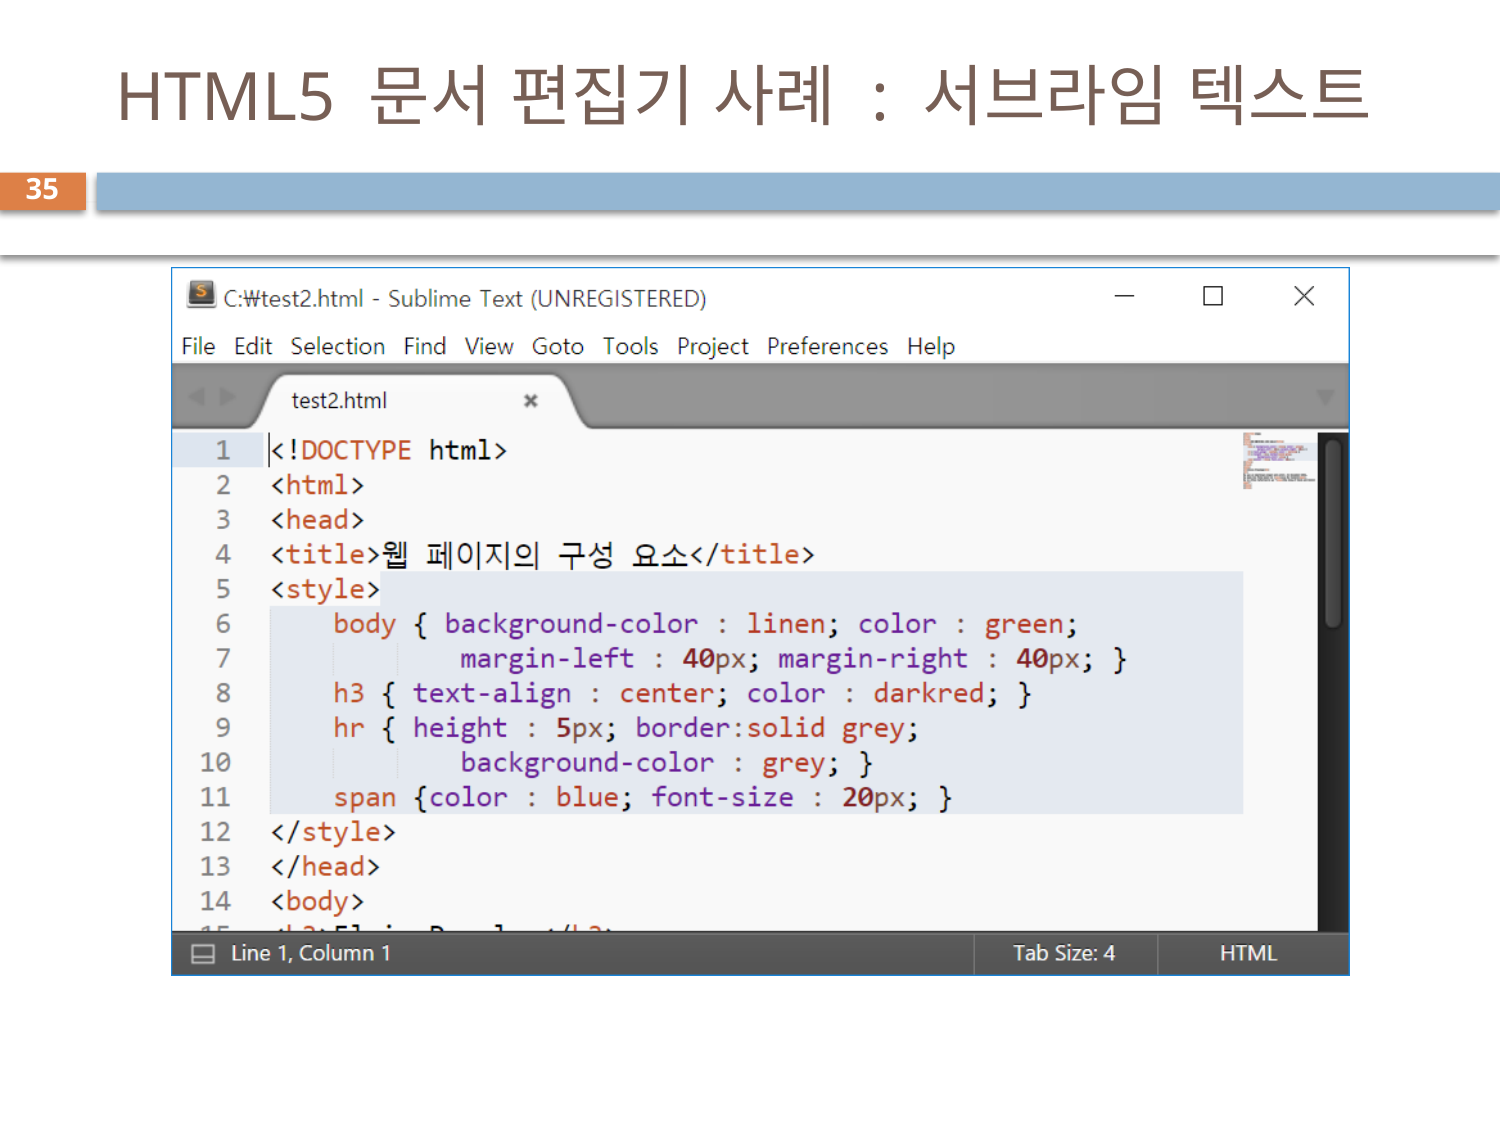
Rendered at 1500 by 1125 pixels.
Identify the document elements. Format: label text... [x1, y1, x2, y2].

slide_number 35 [0, 170, 87, 211]
picture [170, 266, 1351, 977]
title HTML5 문서 편집기 사례 : 서브라임 텍스트 [100, 37, 1438, 149]
